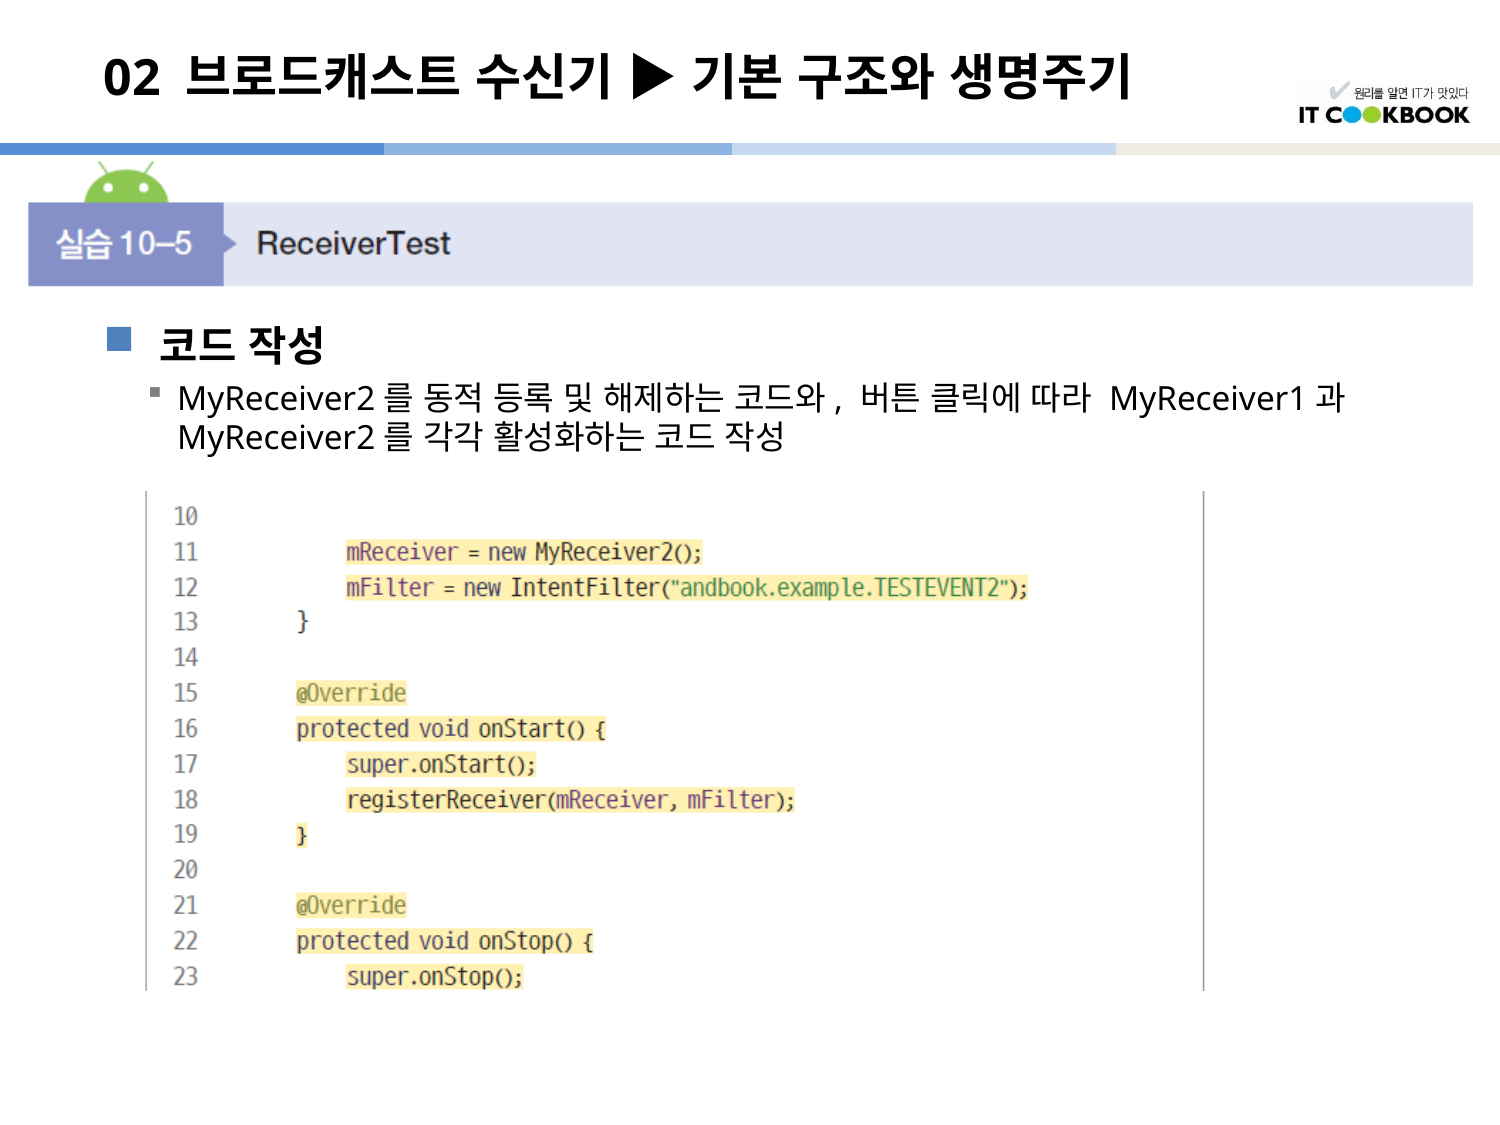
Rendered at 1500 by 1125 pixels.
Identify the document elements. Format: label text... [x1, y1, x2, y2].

picture [129, 491, 1223, 991]
picture [27, 160, 1473, 288]
list 코드 작성 MyReceiver2를 동적 등록 및 해제하는 코드와, 버튼 클릭에 따라 MyReceiver1과 MyReceiver2를 각각 활성화하는 코드 작성 [88, 297, 1436, 1083]
title 02 브로드캐스트 수신기 ▶ 기본 구조와 생명주기 [88, 30, 1330, 121]
picture [1295, 78, 1473, 125]
